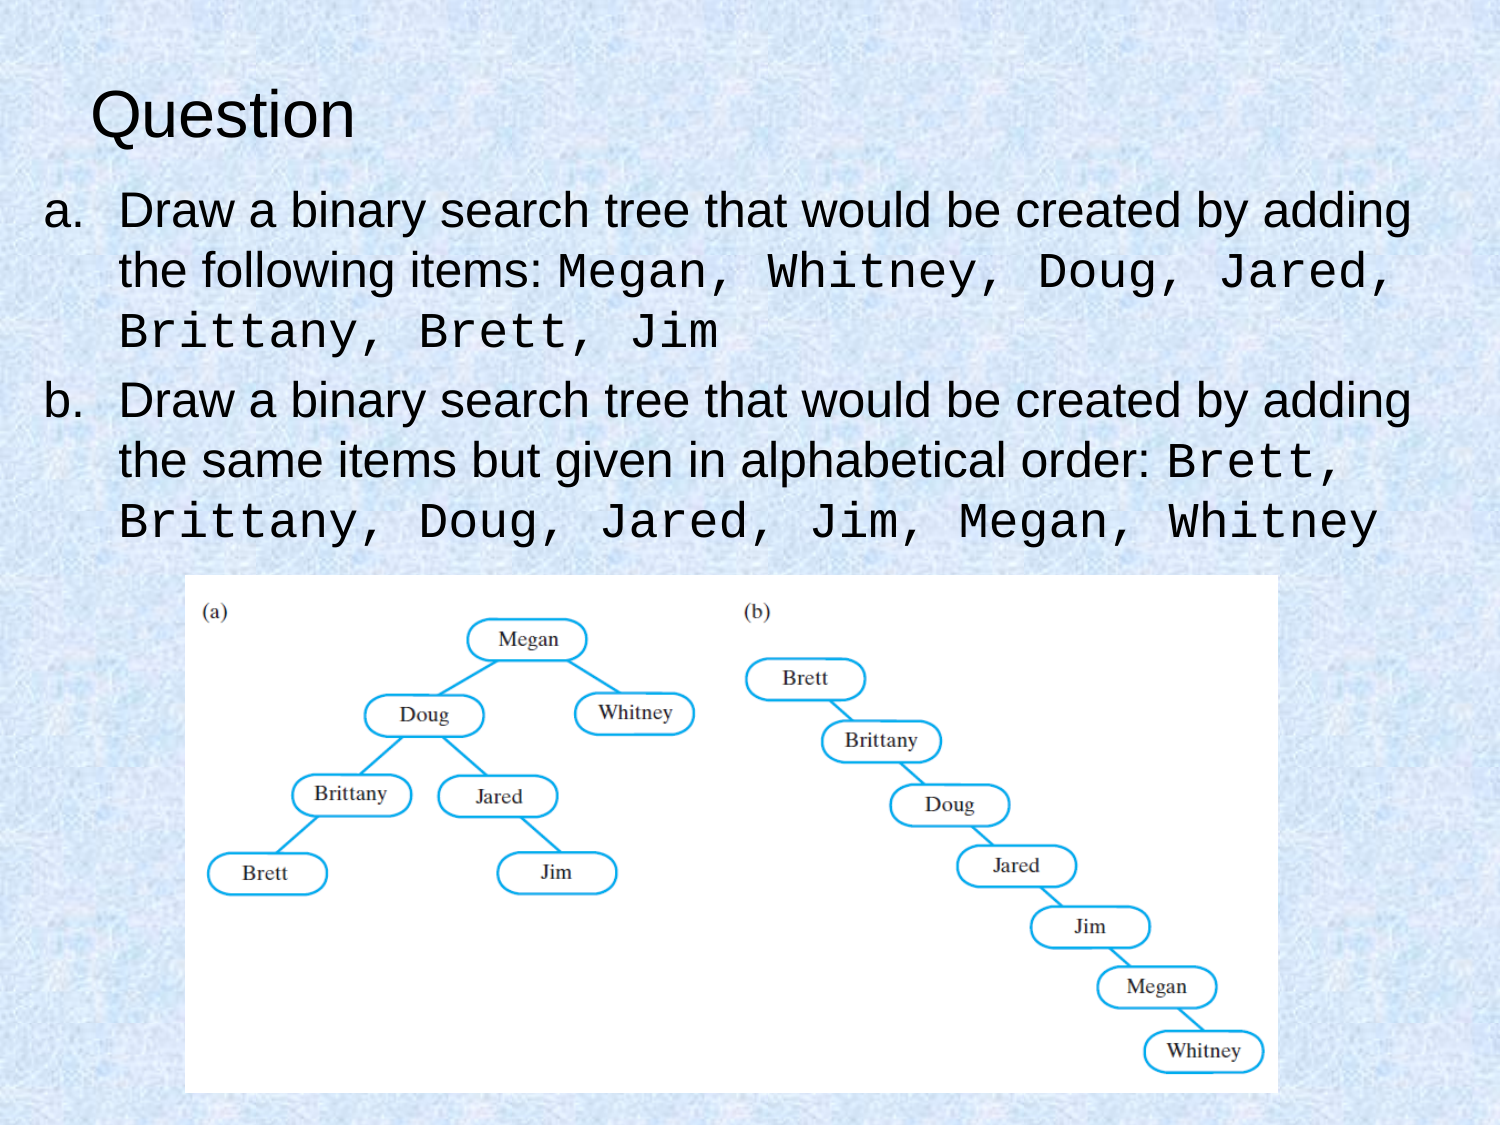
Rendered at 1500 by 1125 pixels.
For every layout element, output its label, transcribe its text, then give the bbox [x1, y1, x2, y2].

title Question [75, 45, 1425, 170]
picture [0, 0, 1500, 1125]
list Draw a binary search tree that would be created by adding the following items: Megan, Whitney, Doug, Jared, Brittany, Brett, Jim Draw a binary search tree that would be created by adding the same items but given in alphabetical order: Brett, Brittany, Doug, Jared, Jim, Megan, Whitney [28, 170, 1474, 594]
